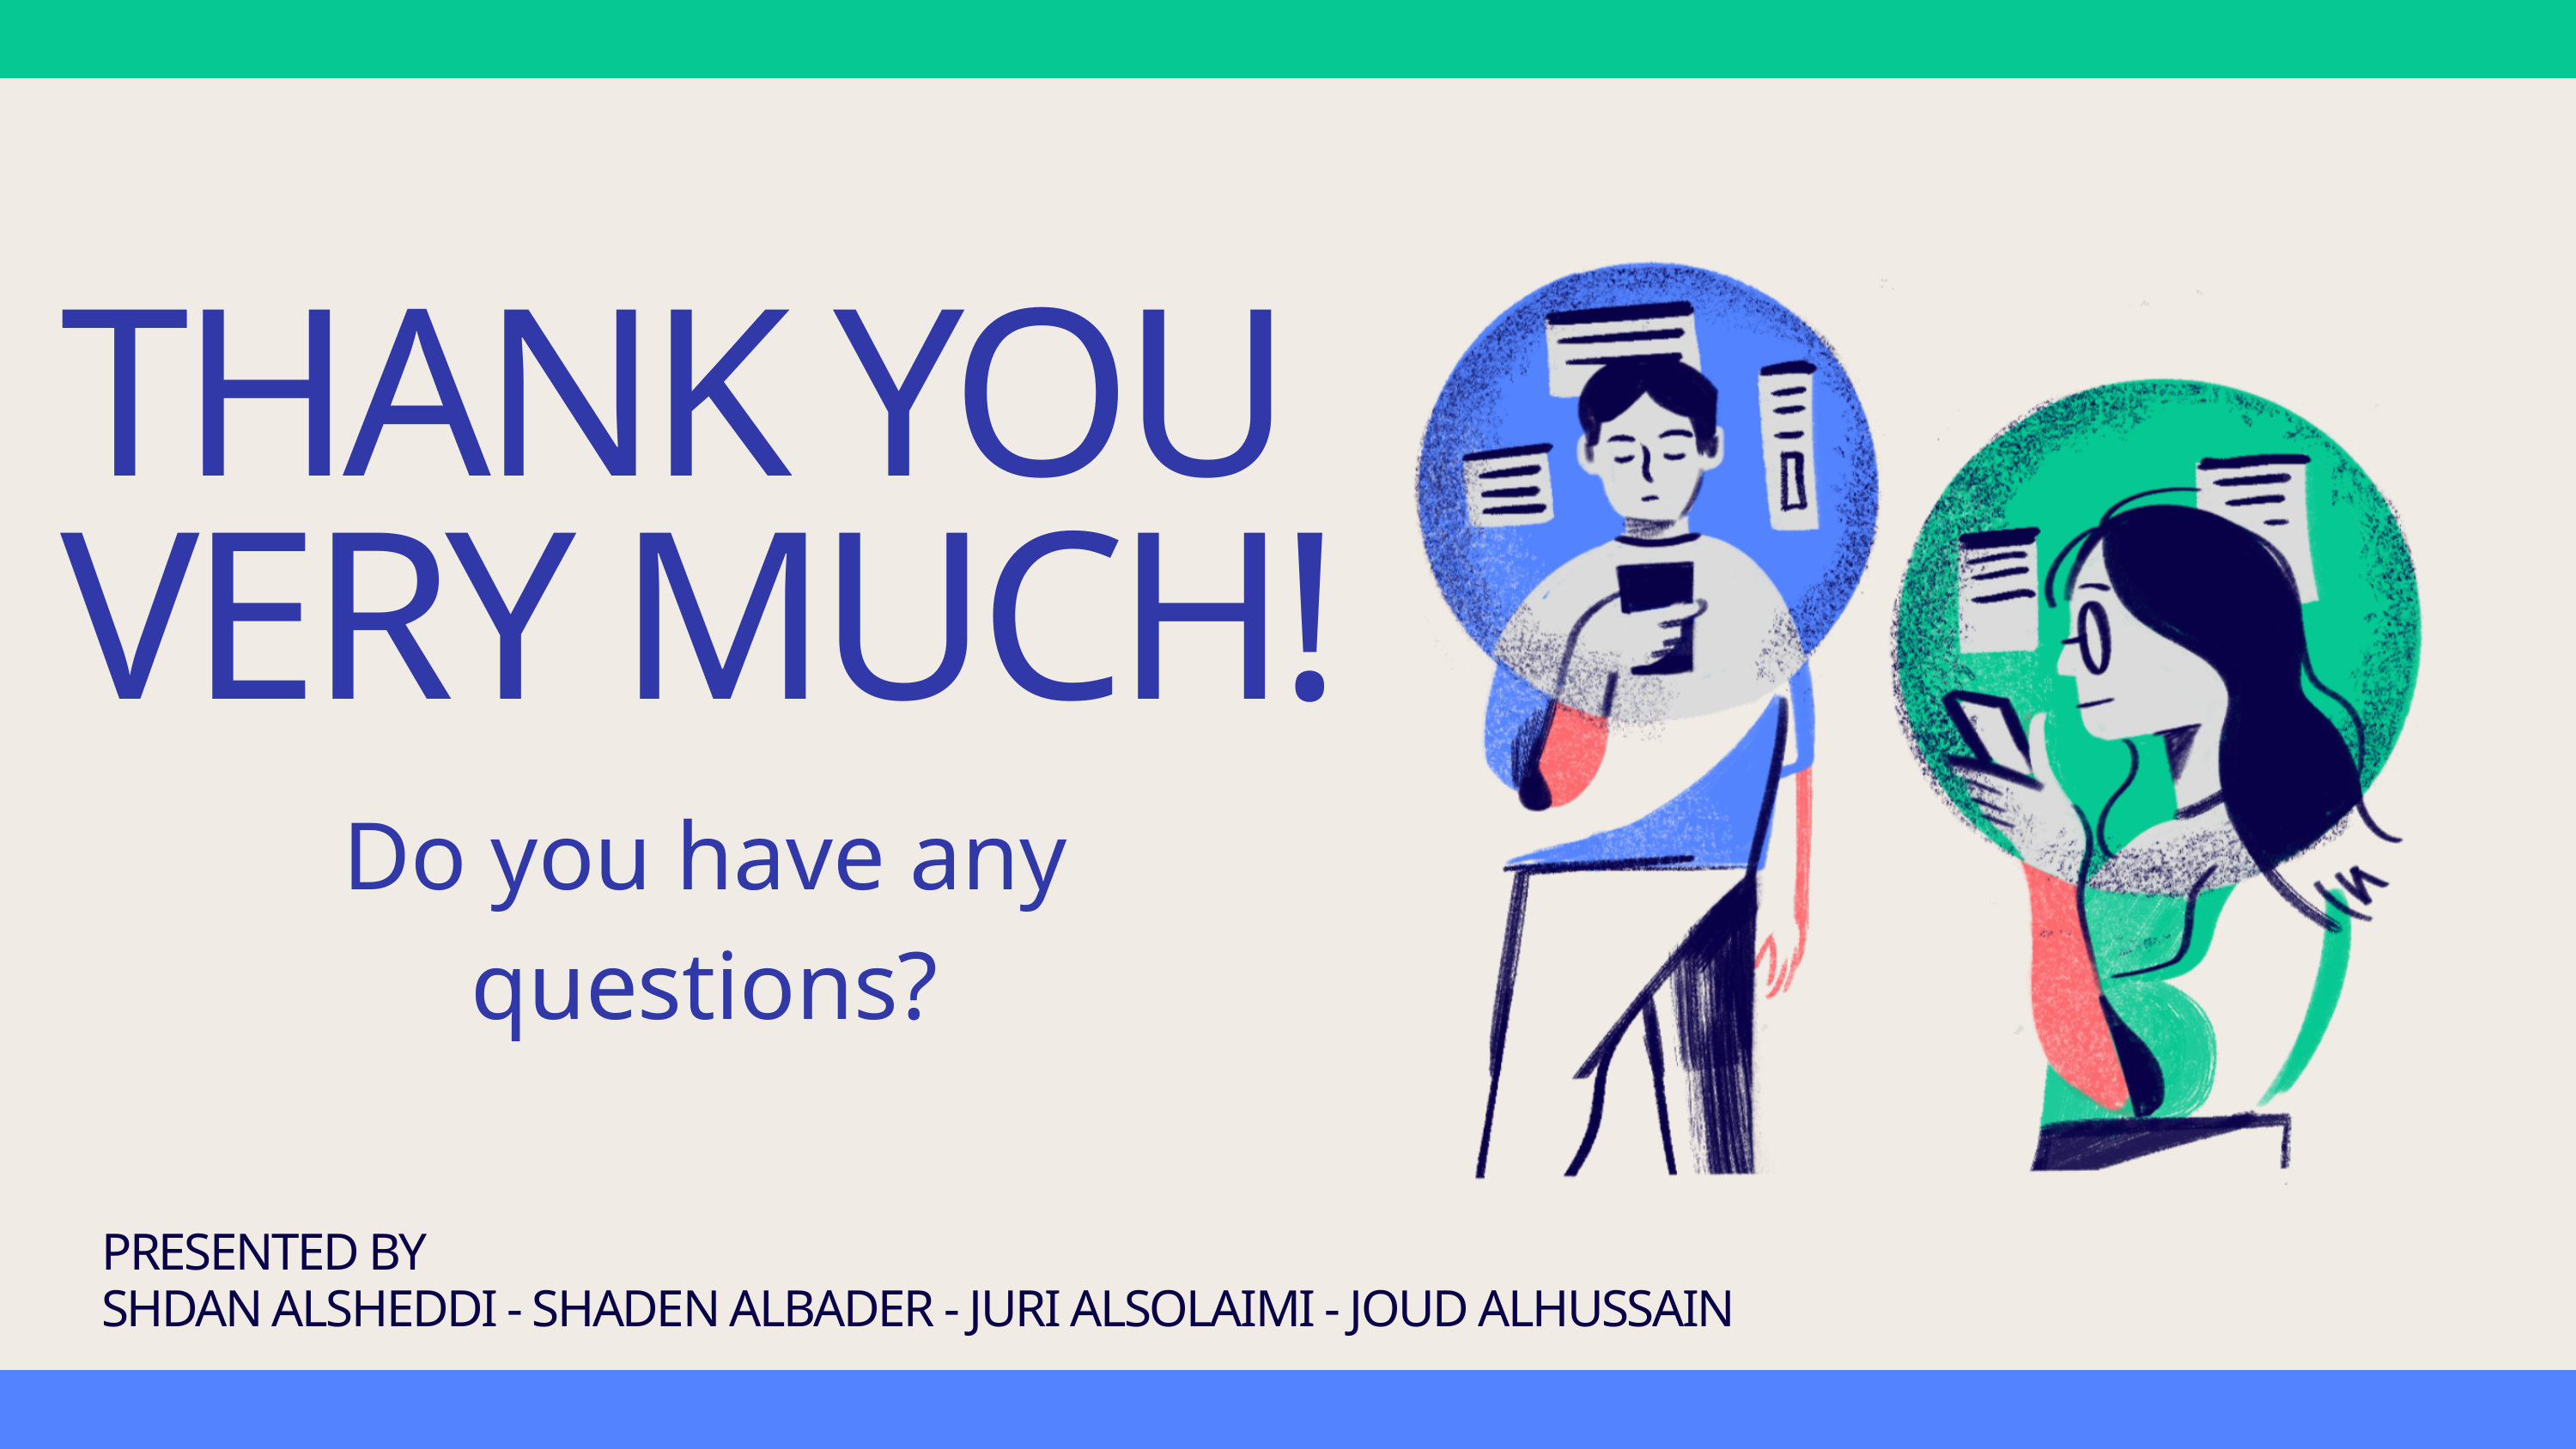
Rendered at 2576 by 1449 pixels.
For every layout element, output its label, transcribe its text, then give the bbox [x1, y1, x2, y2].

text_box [0, 0, 2576, 79]
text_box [0, 1369, 2576, 1449]
text_box PRESENTED BY SHDAN ALSHEDDI - SHADEN ALBADER - JURI ALSOLAIMI - JOUD ALHUSSAIN [101, 1224, 1914, 1337]
text_box [1409, 256, 2432, 1192]
text_box THANK YOU VERY MUCH! [60, 299, 1349, 746]
text_box Do you have any questions? [119, 778, 1291, 1039]
